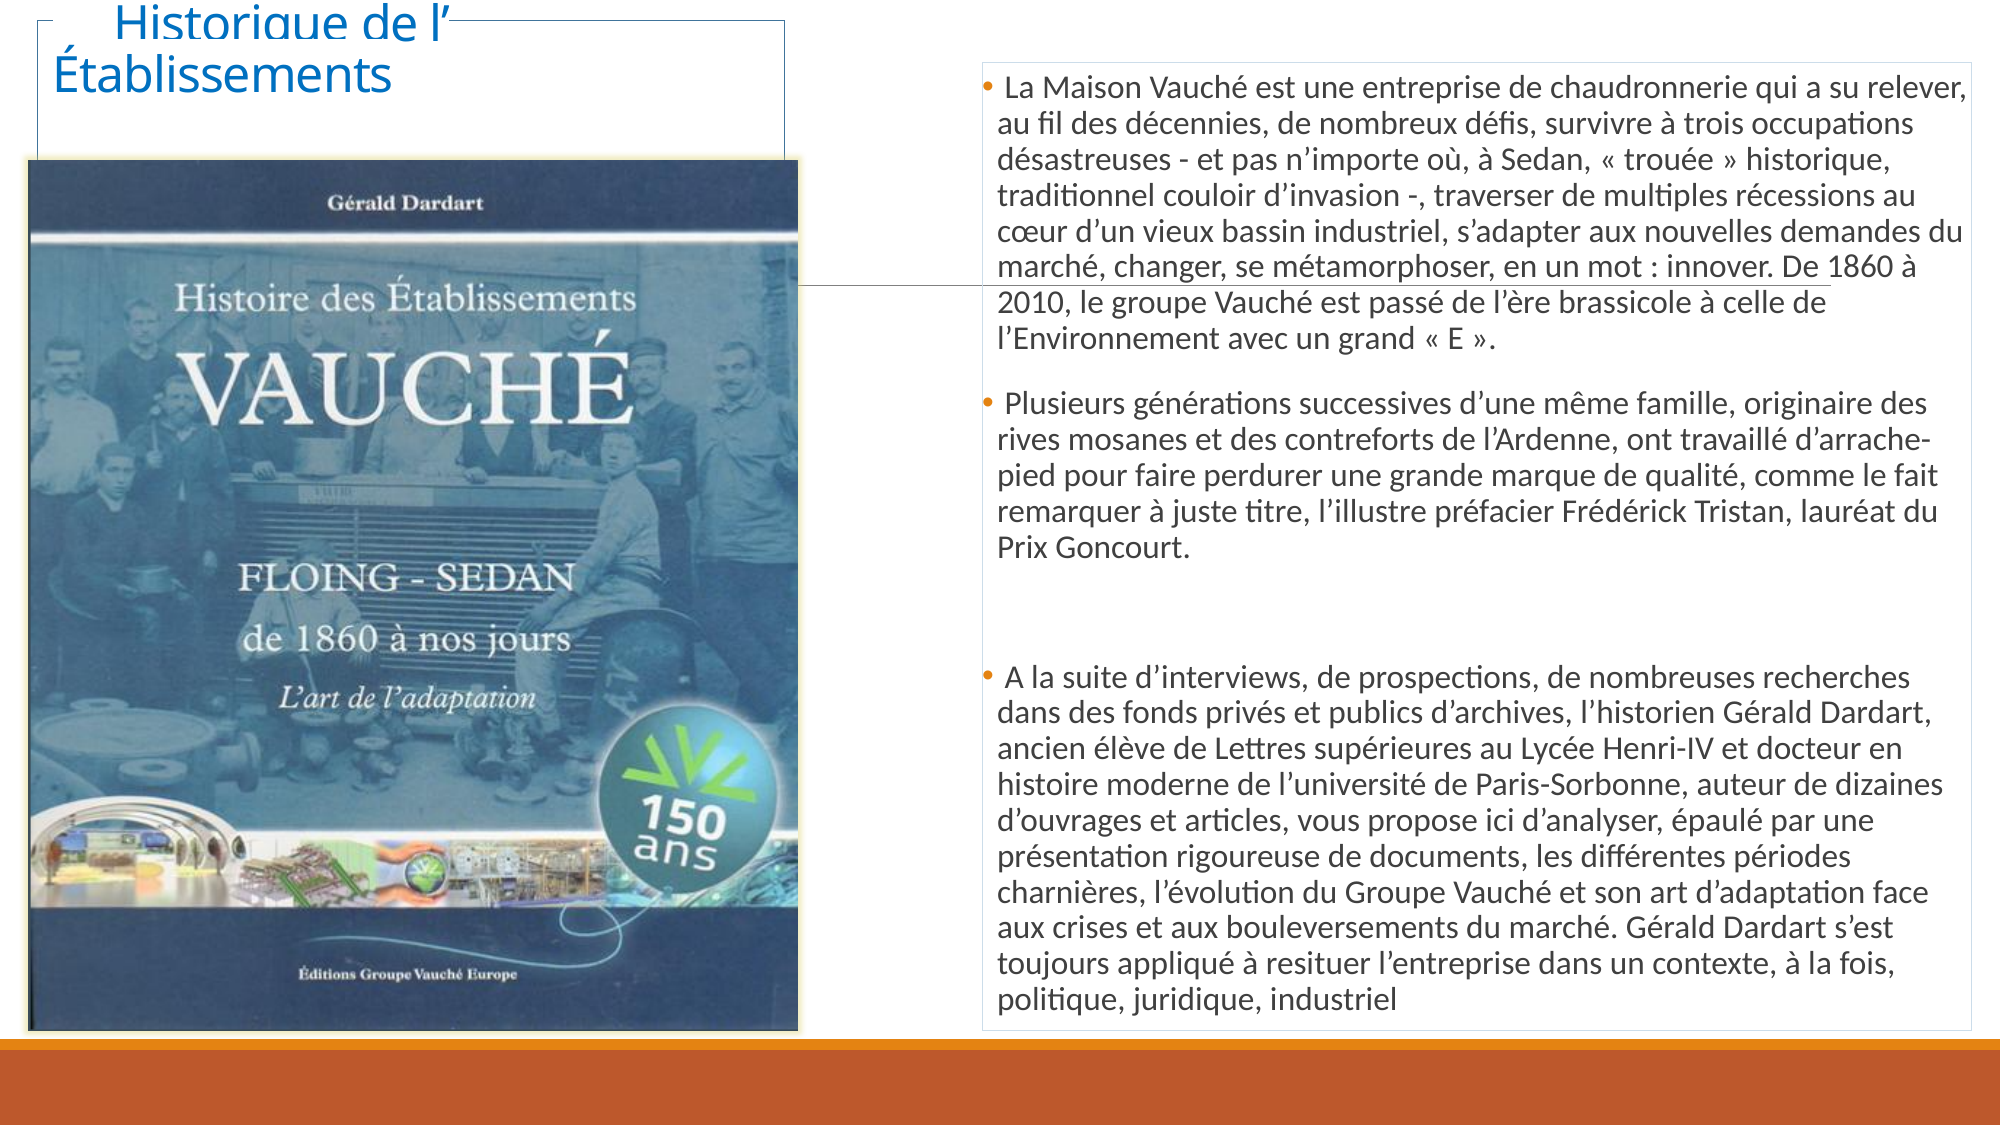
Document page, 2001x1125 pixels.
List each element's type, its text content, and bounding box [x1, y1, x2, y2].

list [27, 160, 798, 1031]
title Historique de l’ Établissements [37, 20, 785, 154]
list La Maison Vauché est une entreprise de chaudronnerie qui a su relever, au fil des décennies, de nombreux défis, survivre à trois occupations désastreuses - et pas n’importe où, à Sedan, « trouée » historique, traditionnel couloir d’invasion -, traverser de multiples récessions au cœur d’un vieux bassin industriel, s’adapter aux nouvelles demandes du marché, changer, se métamorphoser, en un mot : innover. De 1860 à 2010, le groupe Vauché est passé de l’ère brassicole à celle de l’Environnement avec un grand « E ». Plusieurs générations successives d’une même famille, originaire des rives mosanes et des contreforts de l’Ardenne, ont travaillé d’arrache-pied pour faire perdurer une grande marque de qualité, comme le fait remarquer à juste titre, l’illustre préfacier Frédérick Tristan, lauréat du Prix Goncourt. A la suite d’interviews, de prospections, de nombreuses recherches dans des fonds privés et publics d’archives, l’historien Gérald Dardart, ancien élève de Lettres supérieures au Lycée Henri-IV et docteur en histoire moderne de l’université de Paris-Sorbonne, auteur de dizaines d’ouvrages et articles, vous propose ici d’analyser, épaulé par une présentation rigoureuse de documents, les différentes périodes charnières, l’évolution du Groupe Vauché et son art d’adaptation face aux crises et aux bouleversements du marché. Gérald Dardart s’est toujours appliqué à resituer l’entreprise dans un contexte, à la fois, politique, juridique, industriel [982, 62, 1972, 1031]
